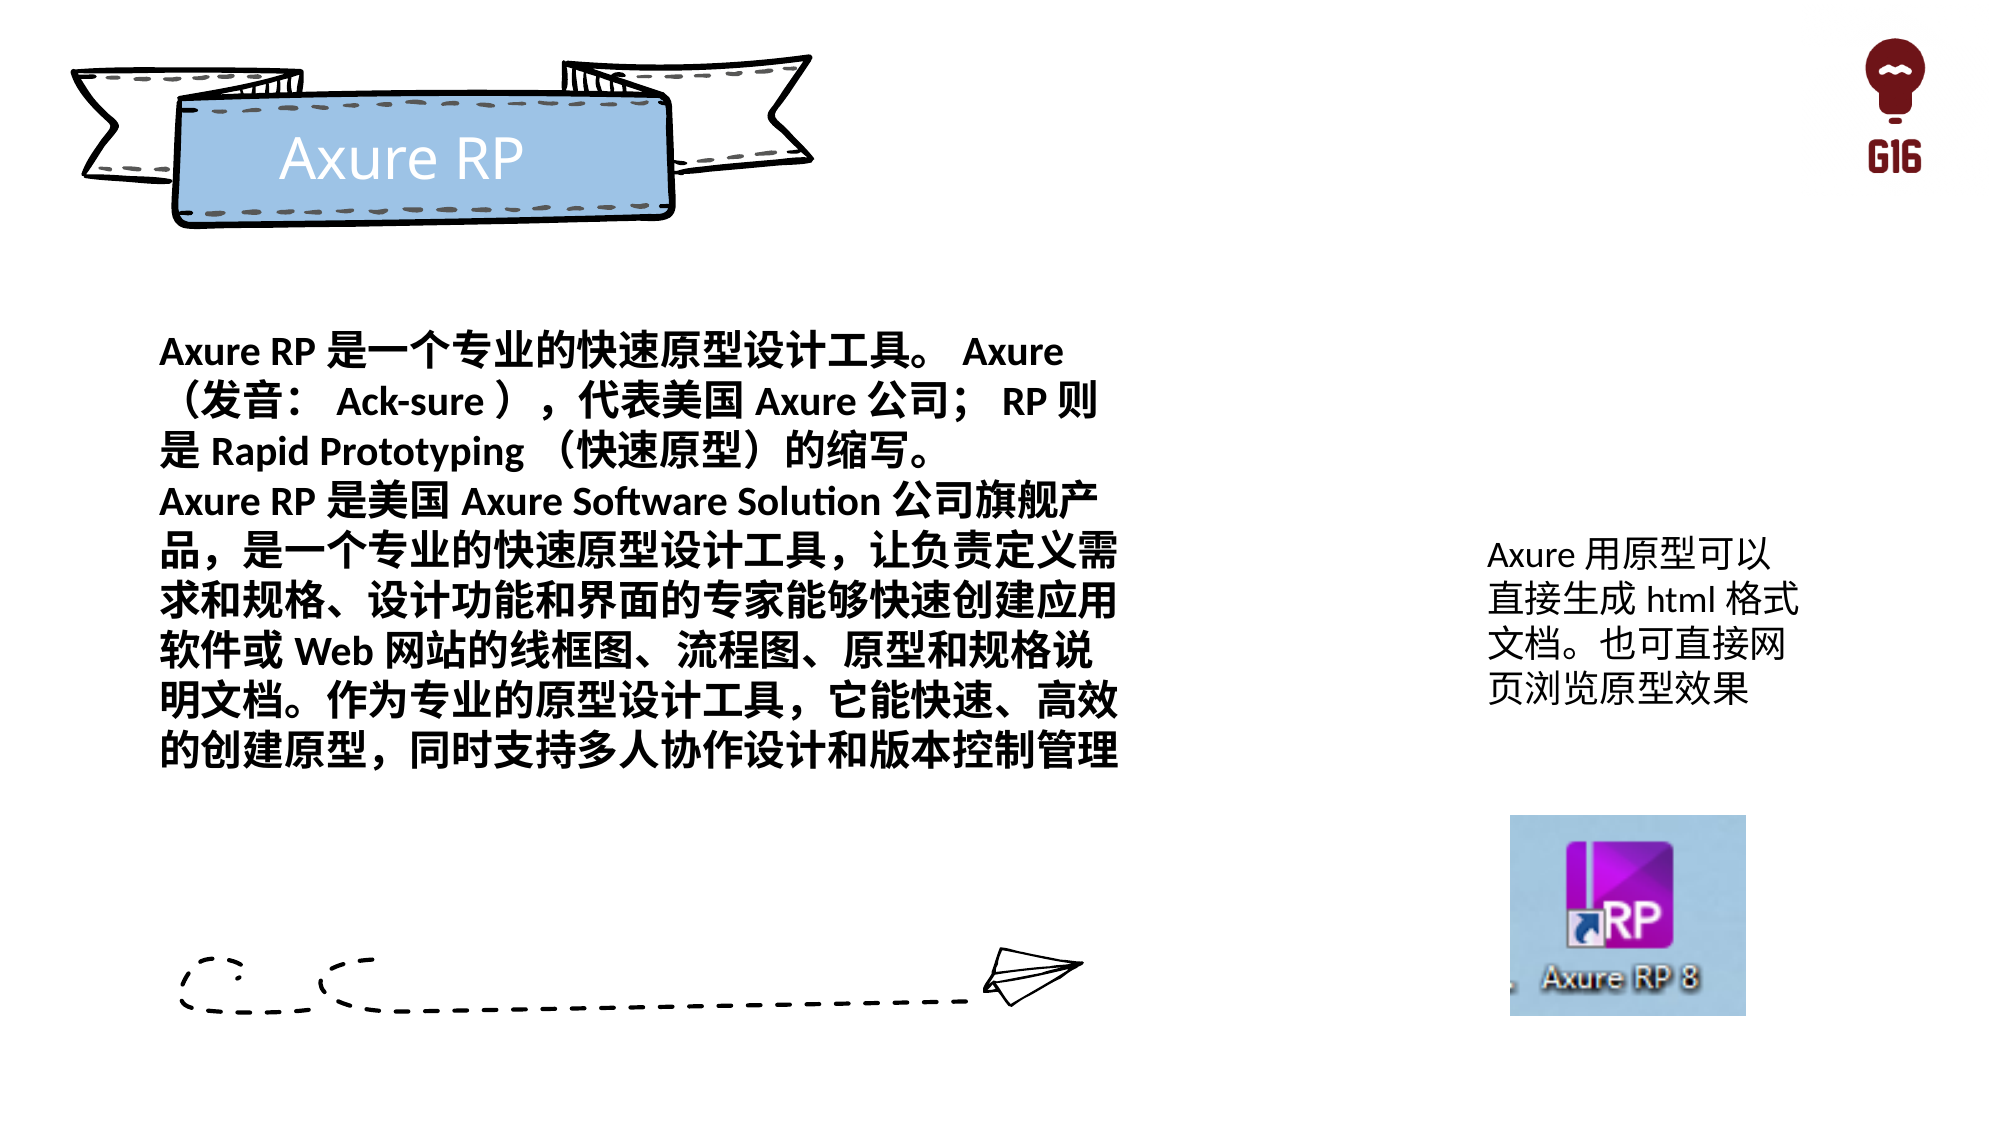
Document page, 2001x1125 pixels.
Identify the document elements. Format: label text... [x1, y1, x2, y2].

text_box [180, 947, 1084, 1013]
text_box Axure用原型可以直接生成html格式文档。也可直接网页浏览原型效果 [1472, 522, 1820, 718]
picture [1510, 815, 1746, 1016]
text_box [70, 53, 815, 231]
text_box Axure RP是一个专业的快速原型设计工具。Axure（发音：Ack-sure），代表美国Axure公司；RP则是Rapid Prototyping（快速原型）的缩写。 Axure RP是美国Axure Software Solution公司旗舰产品，是一个专业的快速原型设计工具，让负责定义需求和规格、设计功能和界面的专家能够快速创建应用软件或Web网站的线框图、流程图、原型和规格说明文档。作为专业的原型设计工具，它能快速、高效的创建原型，同时支持多人协作设计和版本控制管理 [144, 316, 1145, 781]
picture [1801, 4, 1989, 196]
